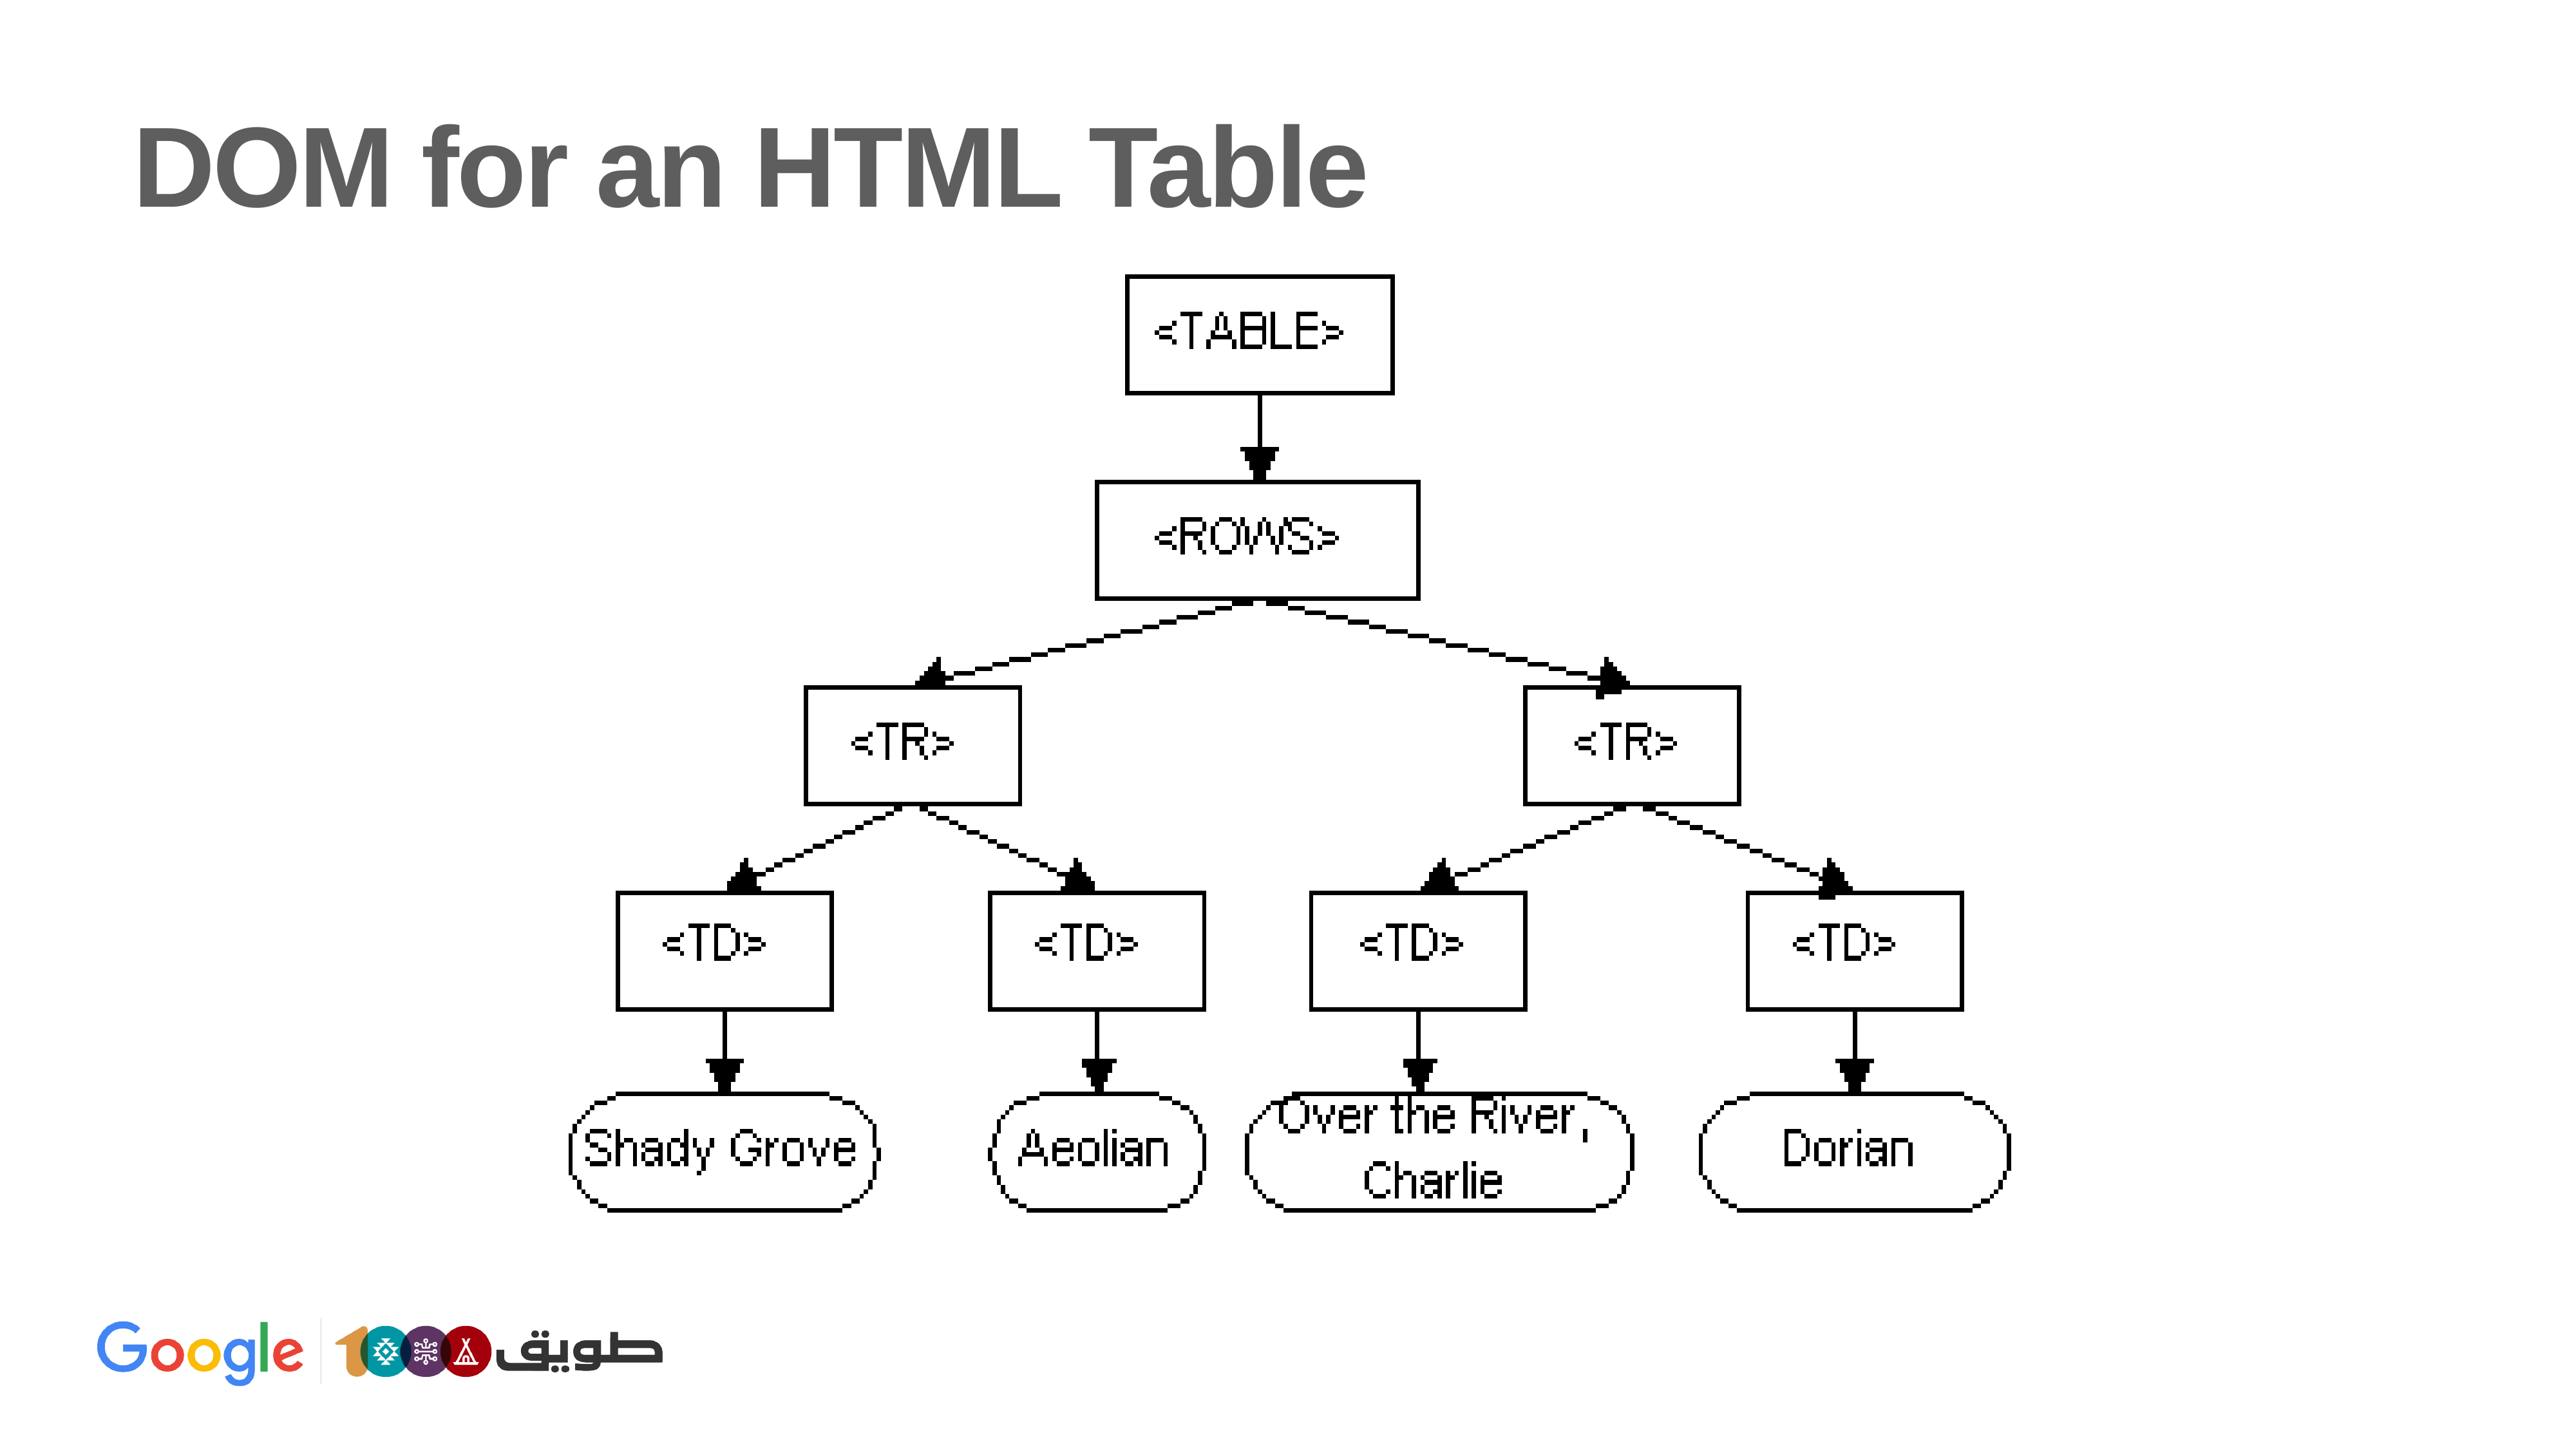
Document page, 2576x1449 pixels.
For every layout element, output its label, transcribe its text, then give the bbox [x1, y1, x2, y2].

picture [53, 265, 2076, 1449]
title DOM for an HTML Table [127, 113, 2404, 266]
